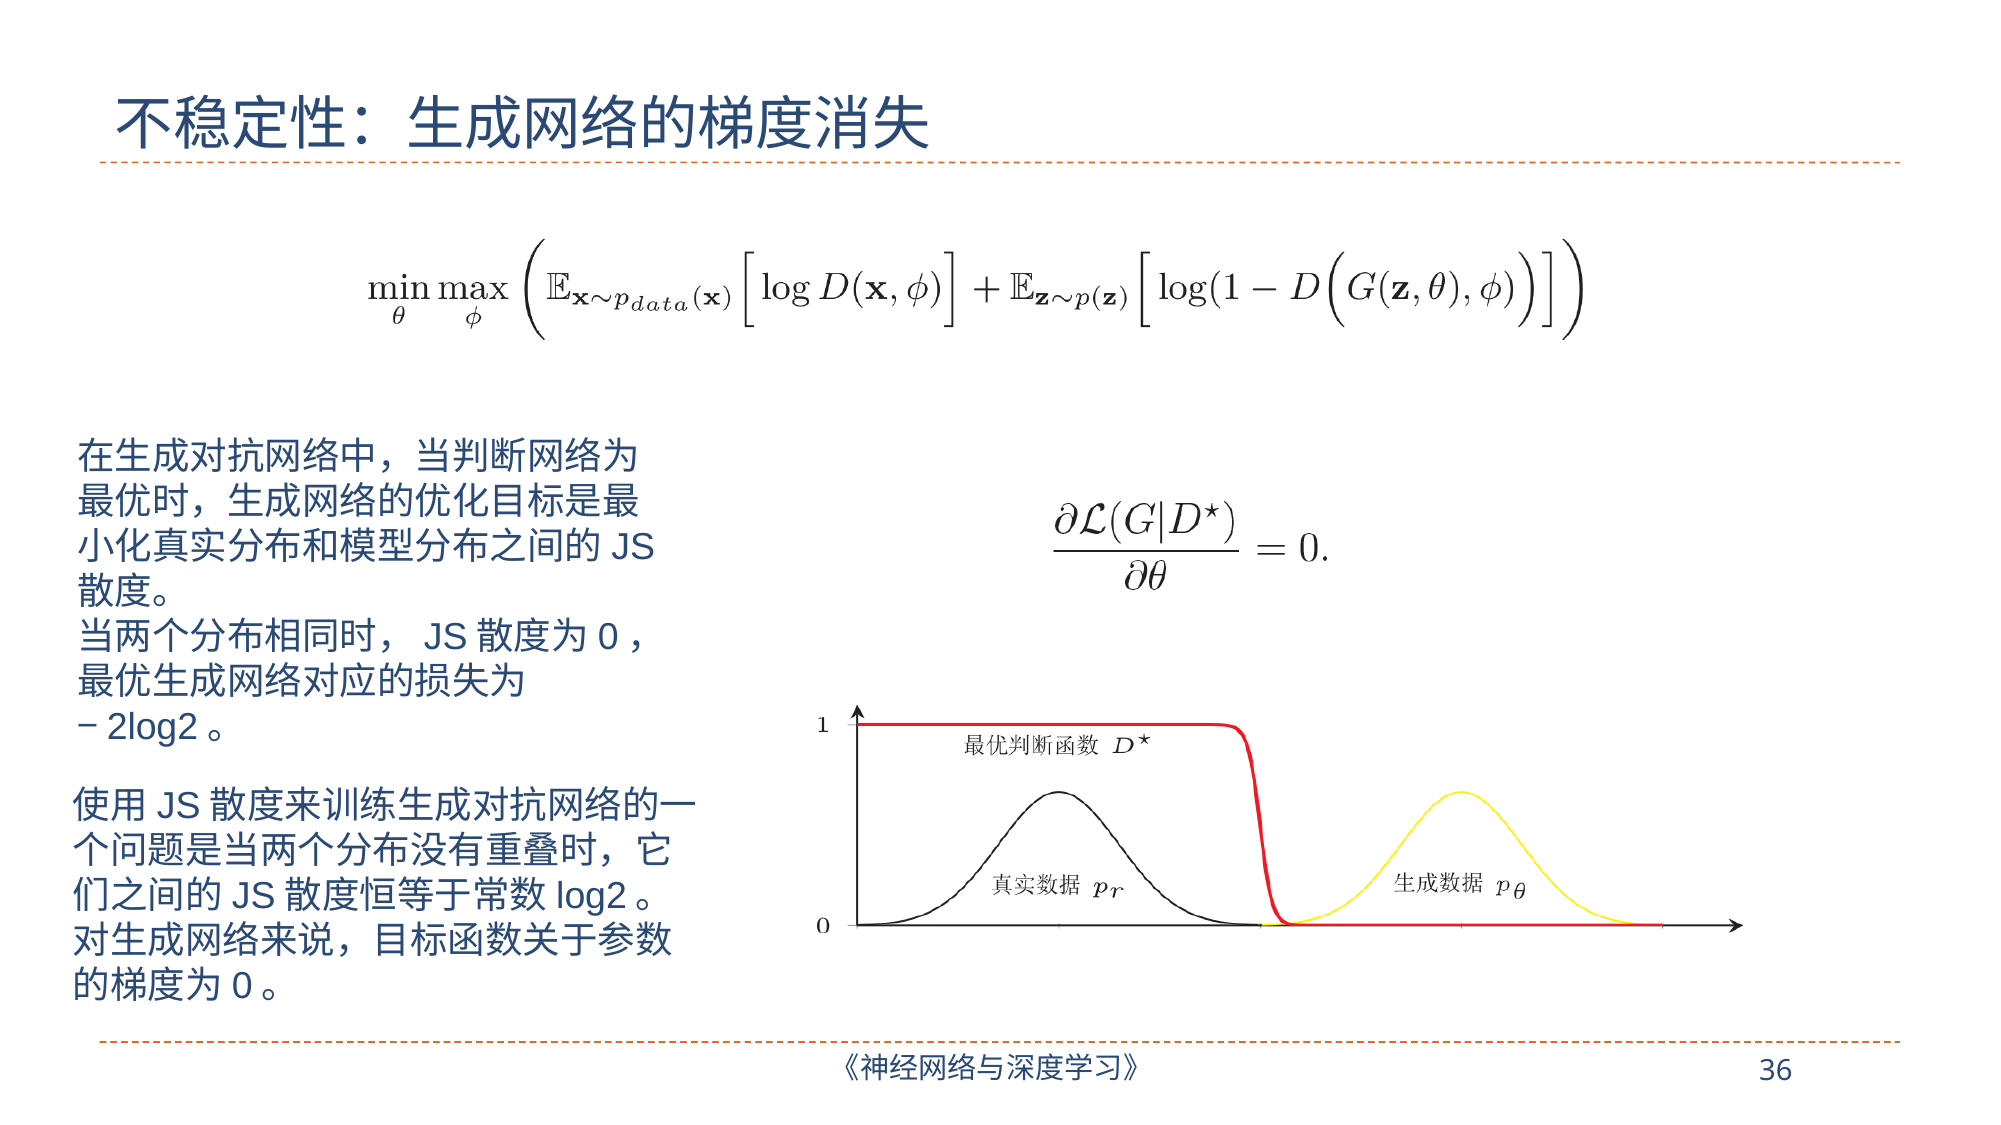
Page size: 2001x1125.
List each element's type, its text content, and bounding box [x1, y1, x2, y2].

picture [349, 224, 1592, 352]
picture [1037, 462, 1352, 607]
picture [788, 674, 1762, 968]
title 不稳定性：生成网络的梯度消失 [99, 24, 1900, 164]
text_box 使用JS散度来训练生成对抗网络的一个问题是当两个分布没有重叠时，它 们之间的JS散度恒等于常数log2。对生成网络来说，目标函数关于参数的梯度为0。 [58, 773, 725, 1014]
